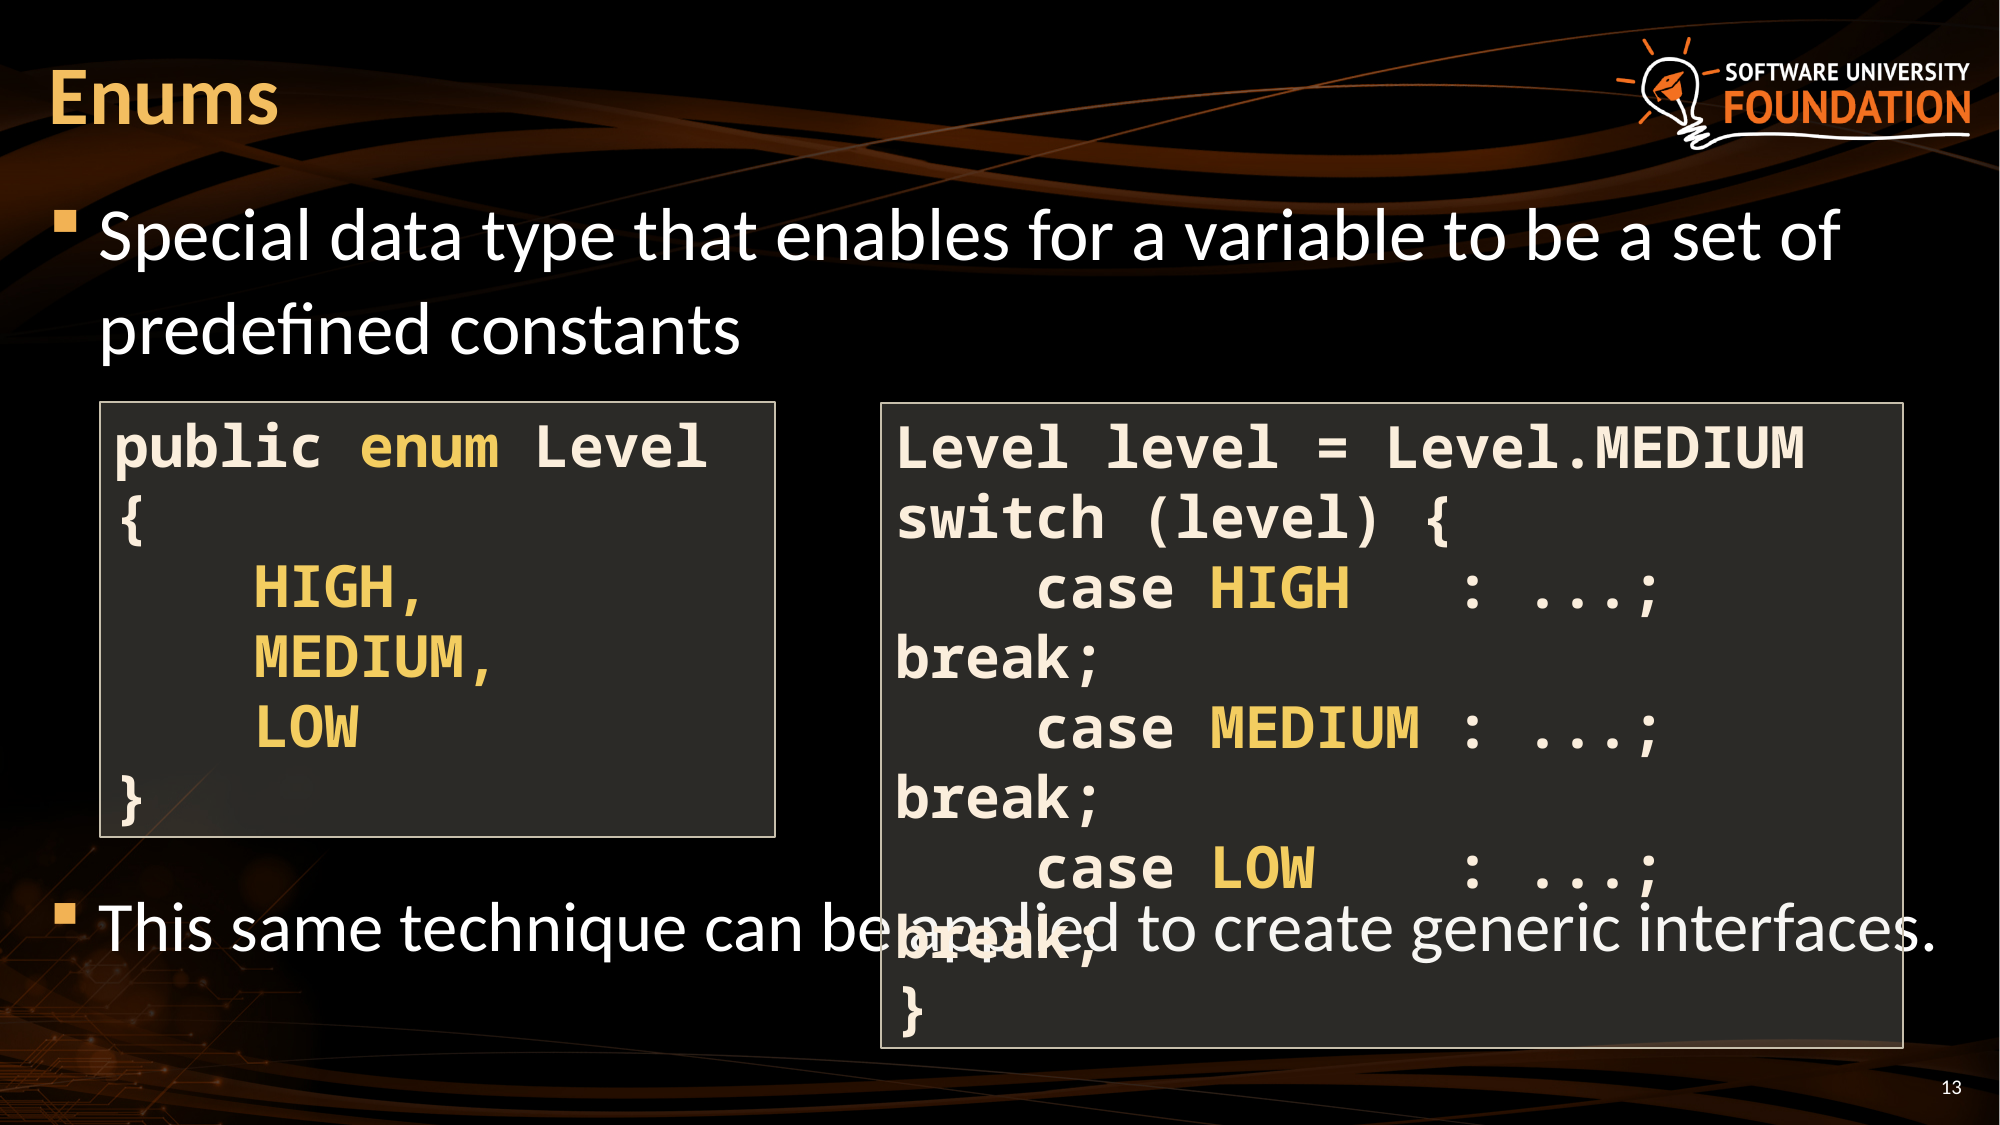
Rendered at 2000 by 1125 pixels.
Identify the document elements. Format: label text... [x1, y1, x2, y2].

list Special data type that enables for a variable to be a set of predefined constants This same technique can be applied to create generic interfaces. [31, 174, 1968, 1089]
picture [0, 0, 2000, 1125]
text_box public enum Level { HIGH, MEDIUM, LOW } [99, 402, 775, 837]
title Enums [30, 6, 1602, 189]
text_box Level level = Level.MEDIUM switch (level) { case HIGH : ...; break; case MEDIUM : ...; break; case LOW : ...; break; } [880, 403, 1904, 1048]
slide_number 13 [1897, 1089, 1968, 1103]
